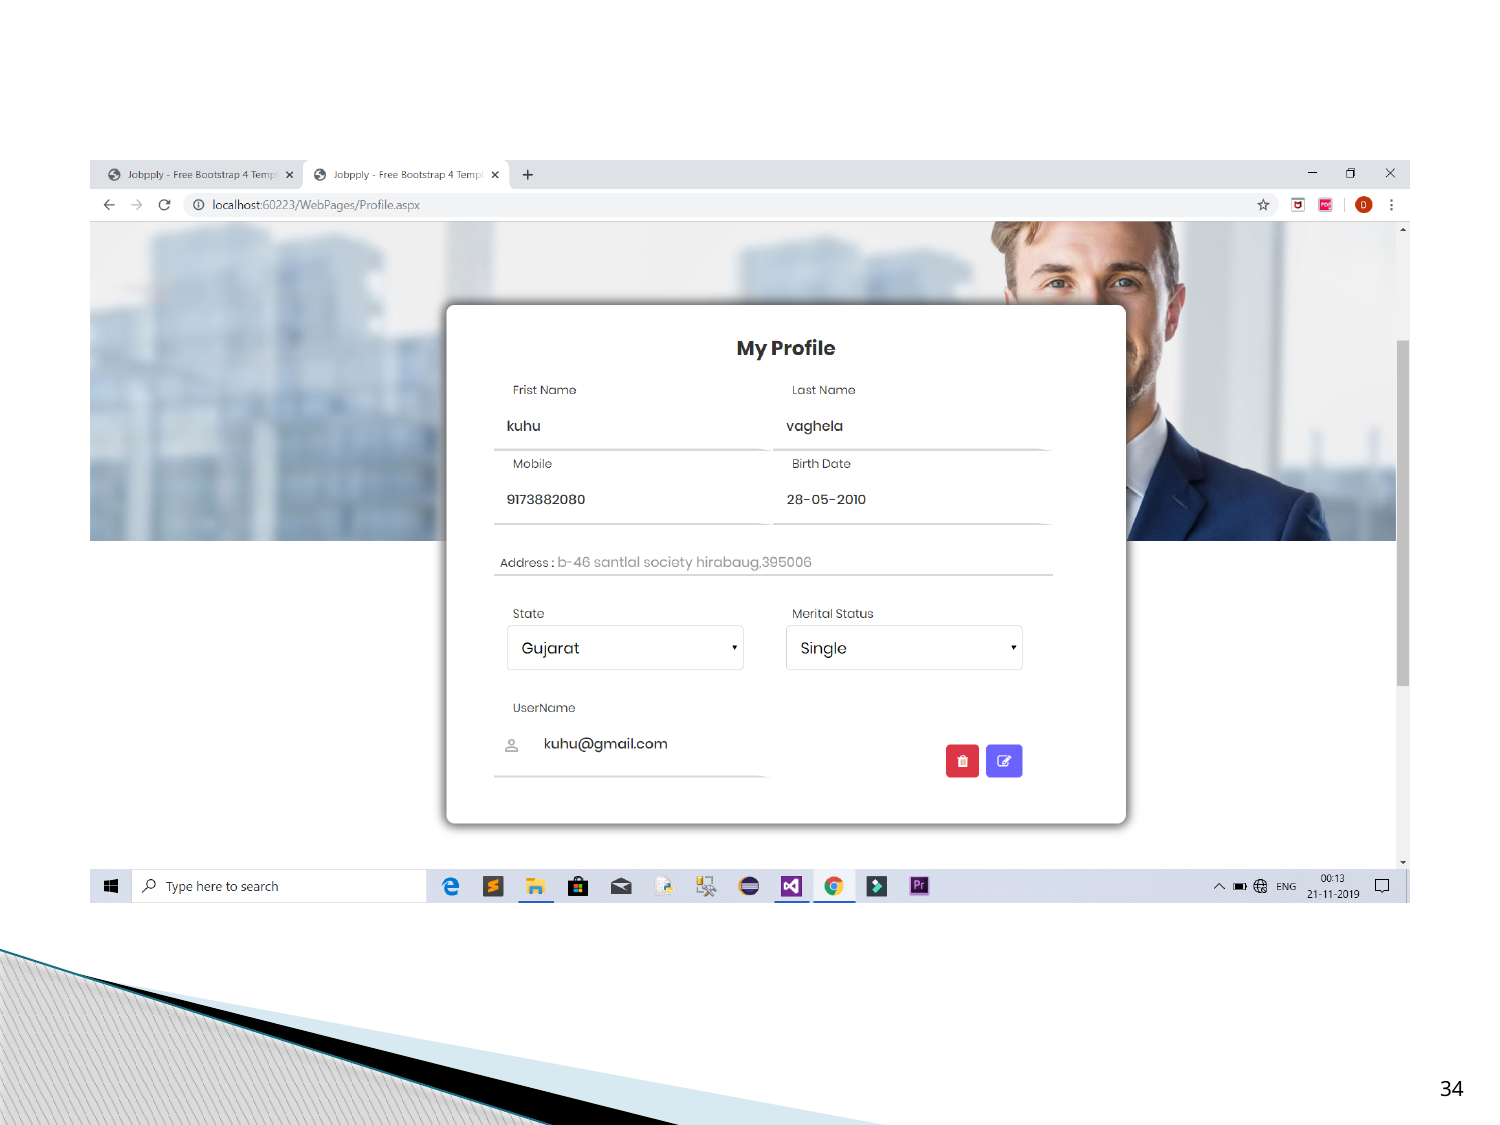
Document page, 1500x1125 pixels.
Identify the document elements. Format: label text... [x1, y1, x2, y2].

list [89, 160, 1411, 904]
slide_number 34 [1418, 1051, 1479, 1112]
